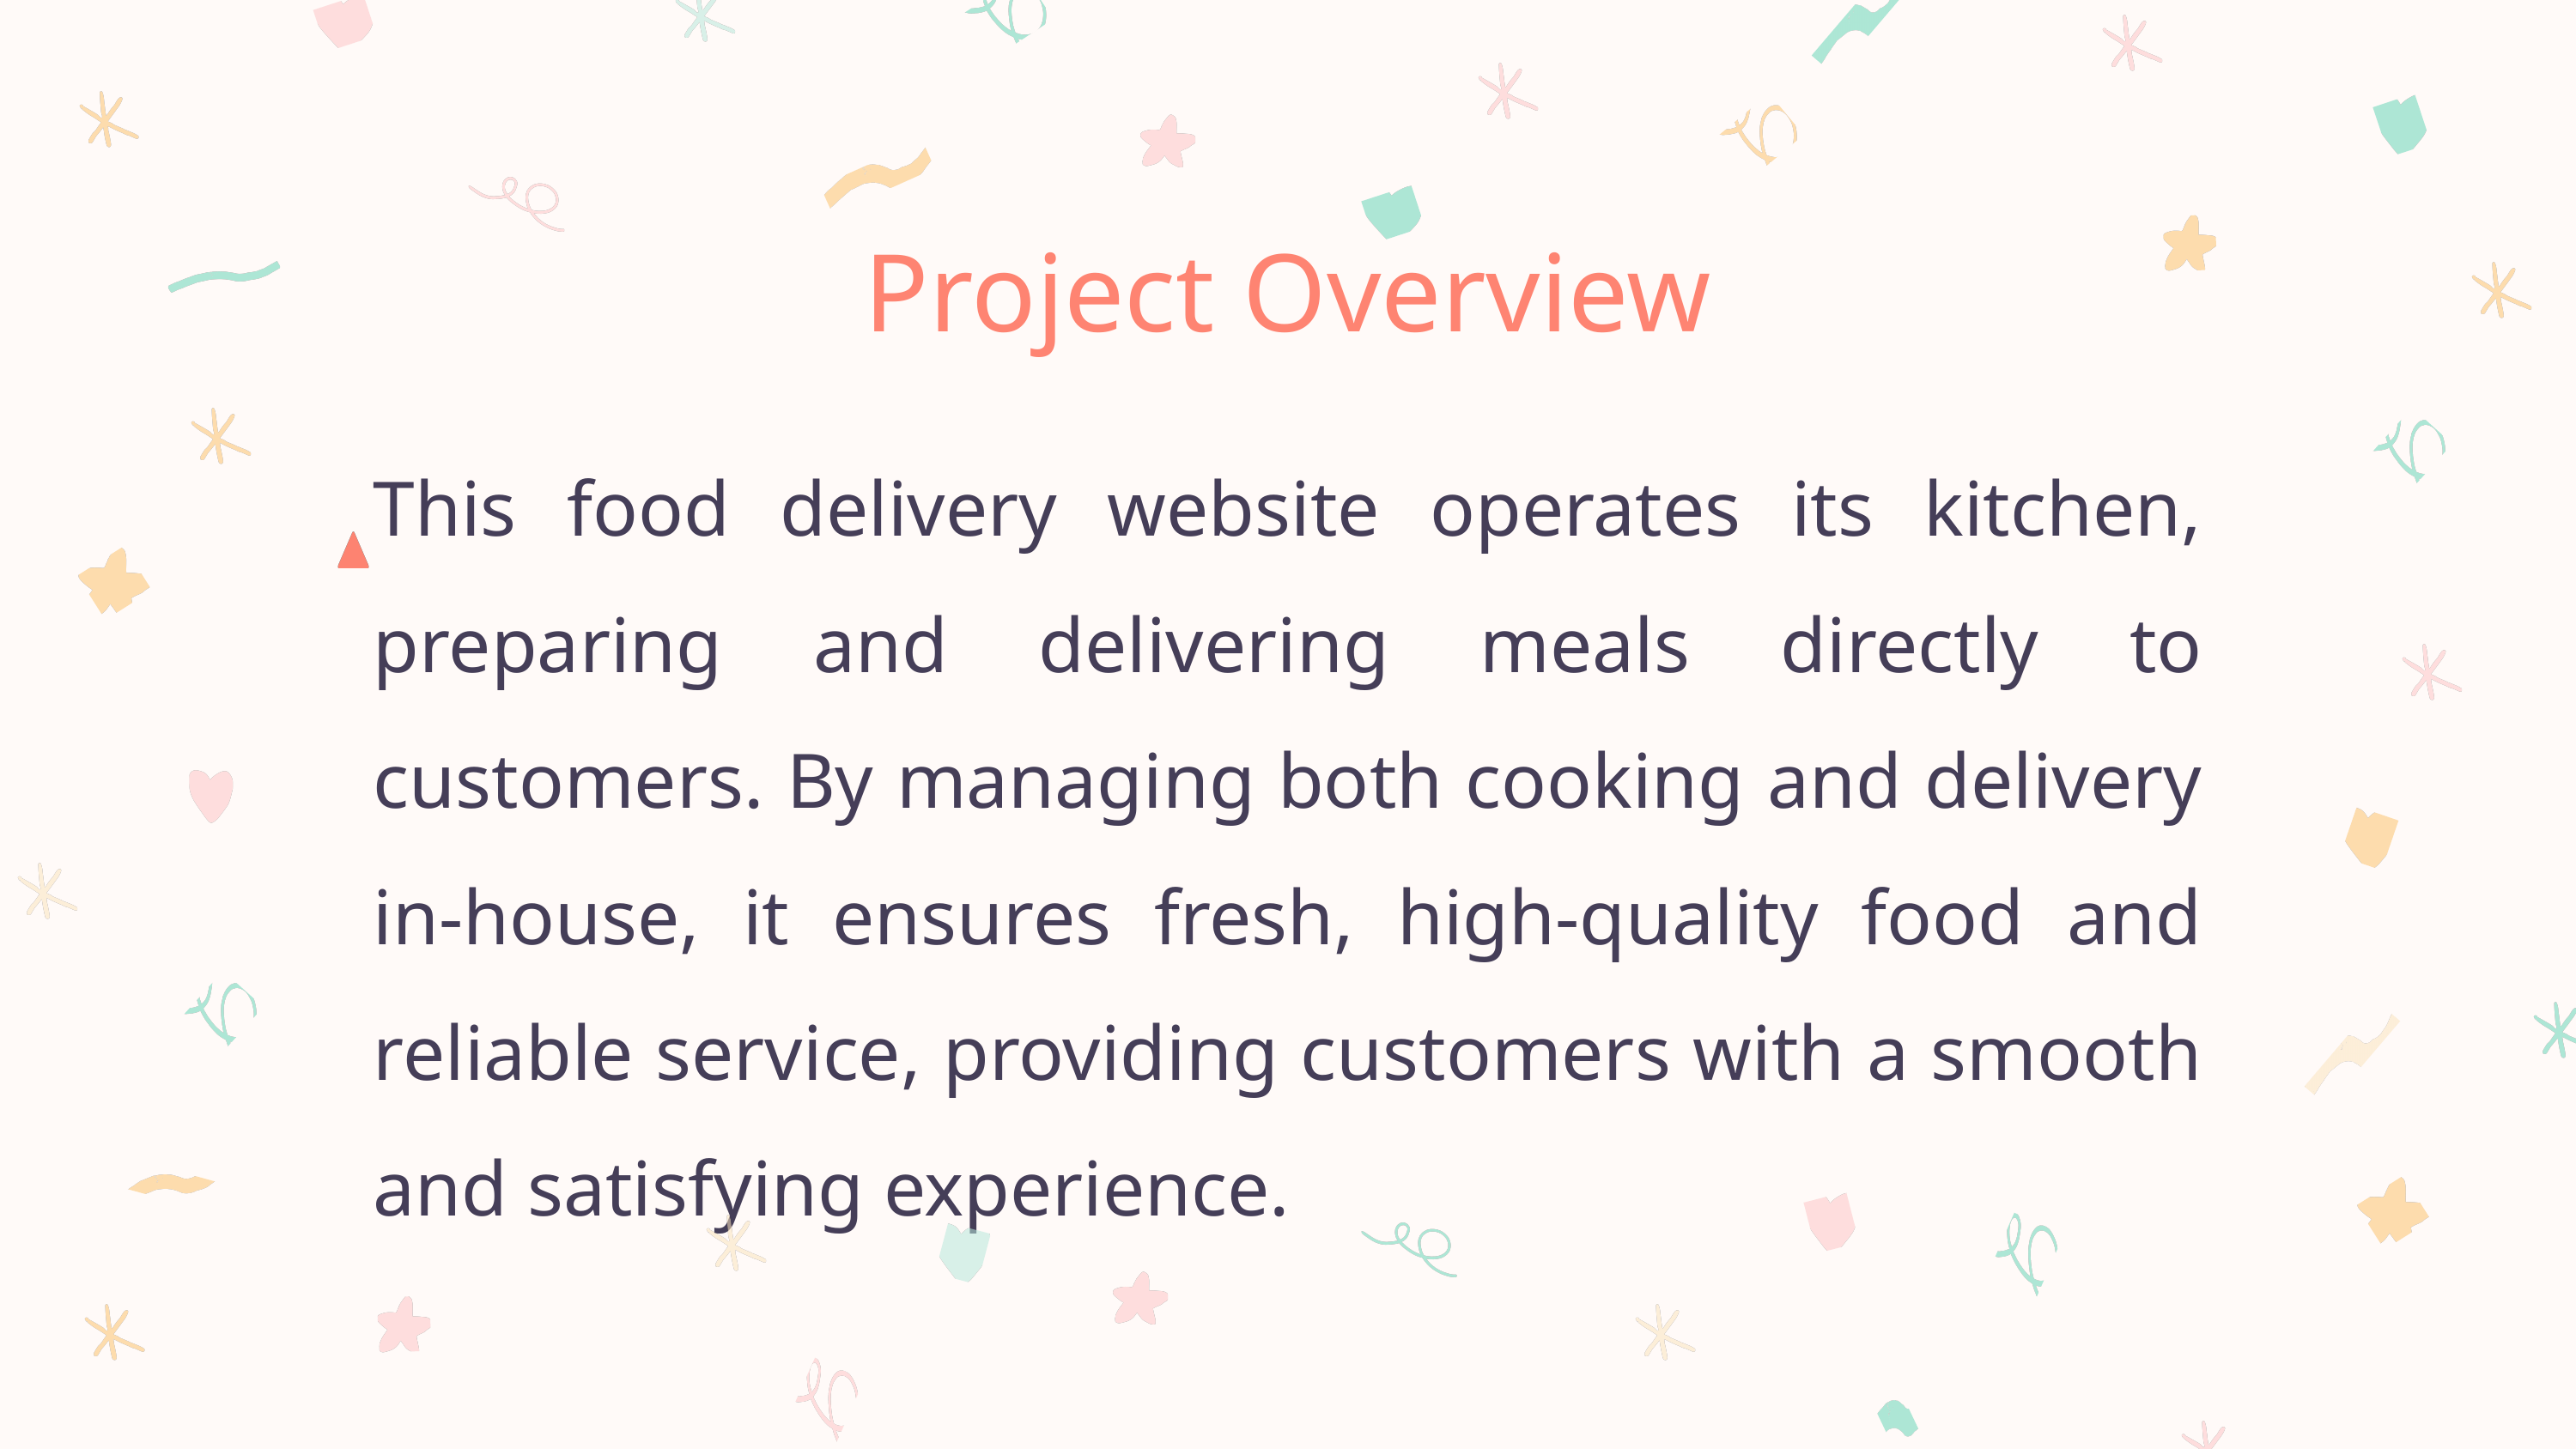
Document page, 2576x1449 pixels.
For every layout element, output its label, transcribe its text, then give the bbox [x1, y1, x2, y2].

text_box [2304, 407, 2576, 1106]
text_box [15, 407, 264, 1079]
text_box This food delivery website operates its kitchen, preparing and delivering meals directly to customers. By managing both cooking and delivery in-house, it ensures fresh, high-quality food and reliable service, providing customers with a smooth and satisfying experience. [373, 415, 2203, 1155]
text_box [82, 1155, 2432, 1449]
text_box [337, 531, 369, 568]
text_box Project Overview [504, 329, 2072, 354]
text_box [76, 0, 2532, 319]
